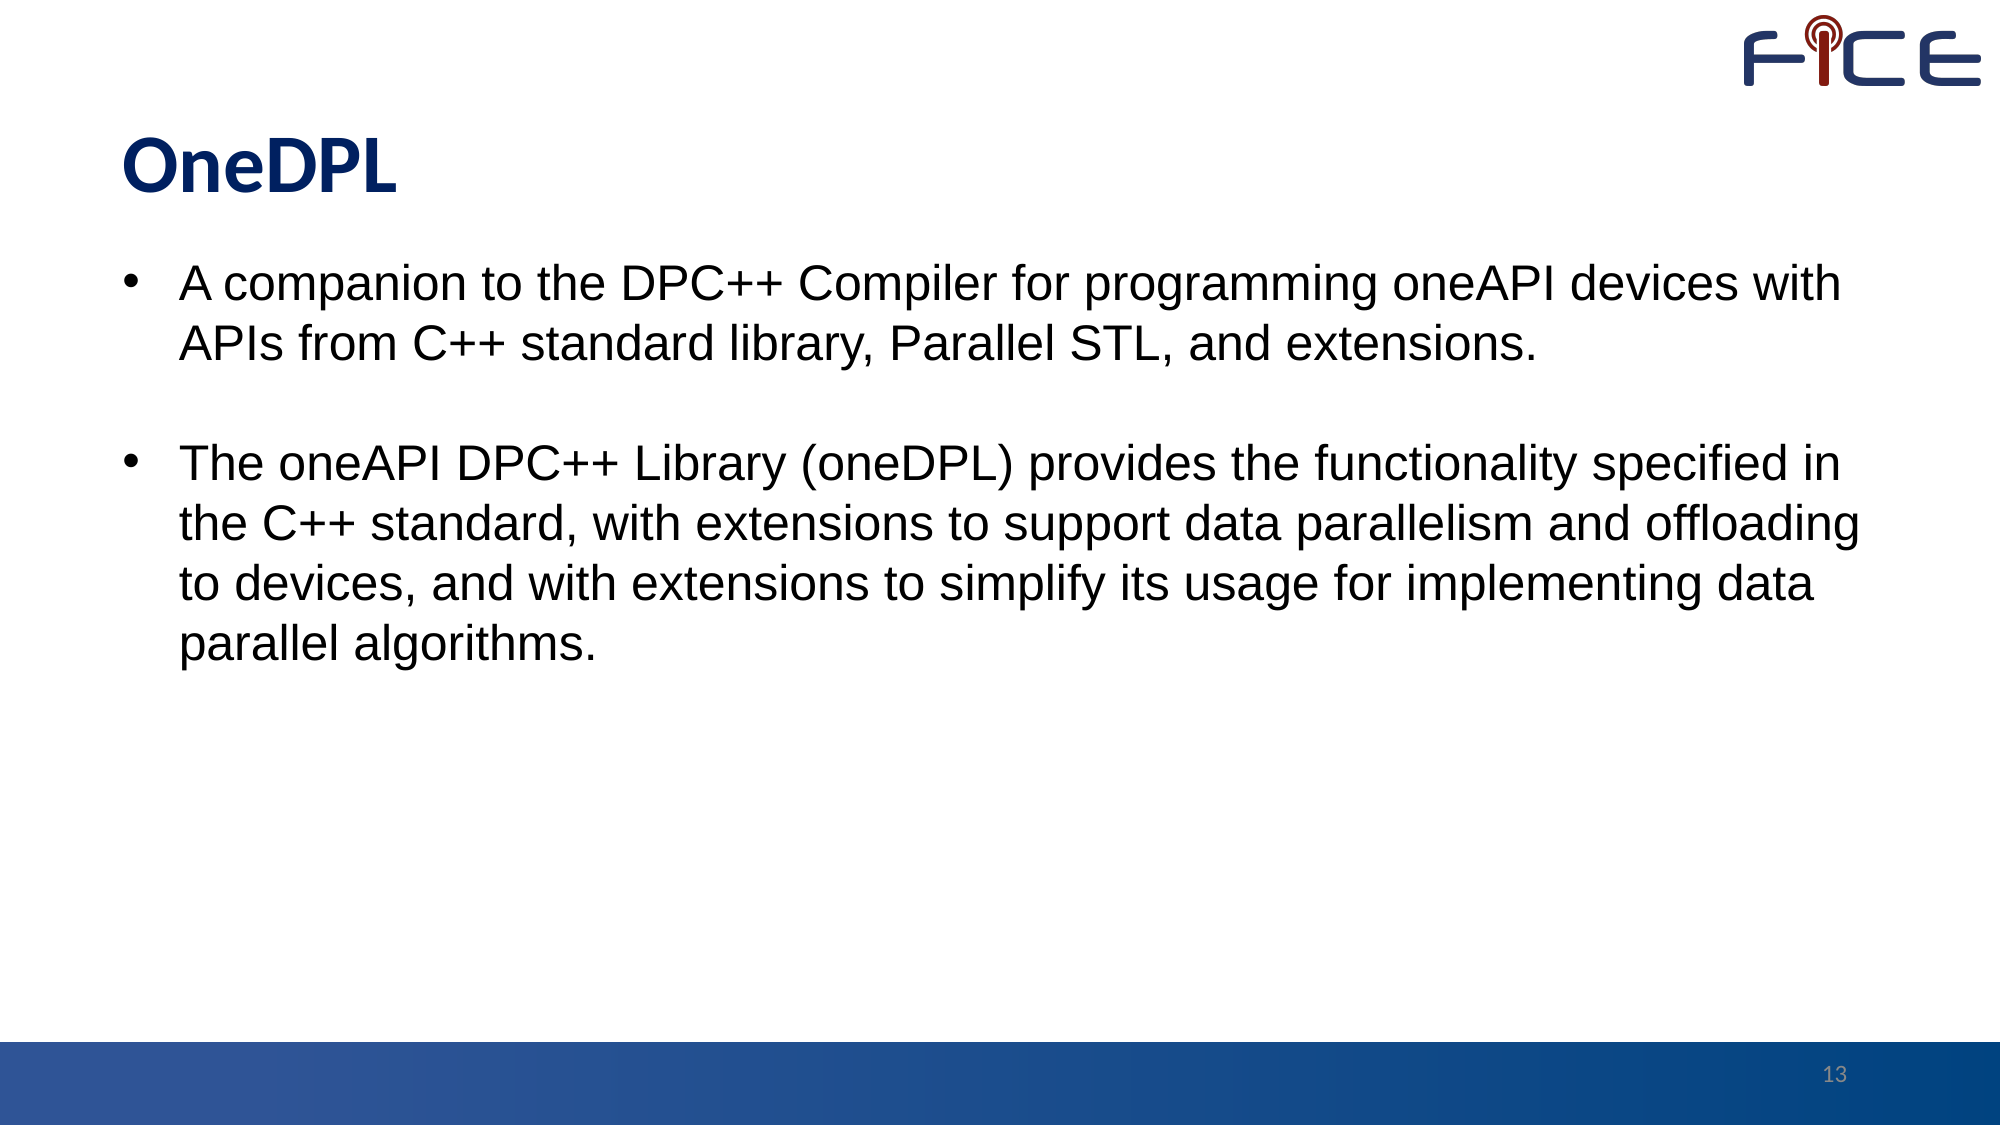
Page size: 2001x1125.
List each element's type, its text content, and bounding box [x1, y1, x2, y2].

text_box OneDPL [107, 59, 1882, 217]
picture [1744, 15, 1981, 86]
slide_number 13 [1412, 1042, 1863, 1103]
text_box A companion to the DPC++ Compiler for programming oneAPI devices with APIs from C++ standard library, Parallel STL, and extensions. The oneAPI DPC++ Library (oneDPL) provides the functionality specified in the C++ standard, with extensions to support data parallelism and offloading to devices, and with extensions to simplify its usage for implementing data parallel algorithms. [107, 243, 1910, 980]
